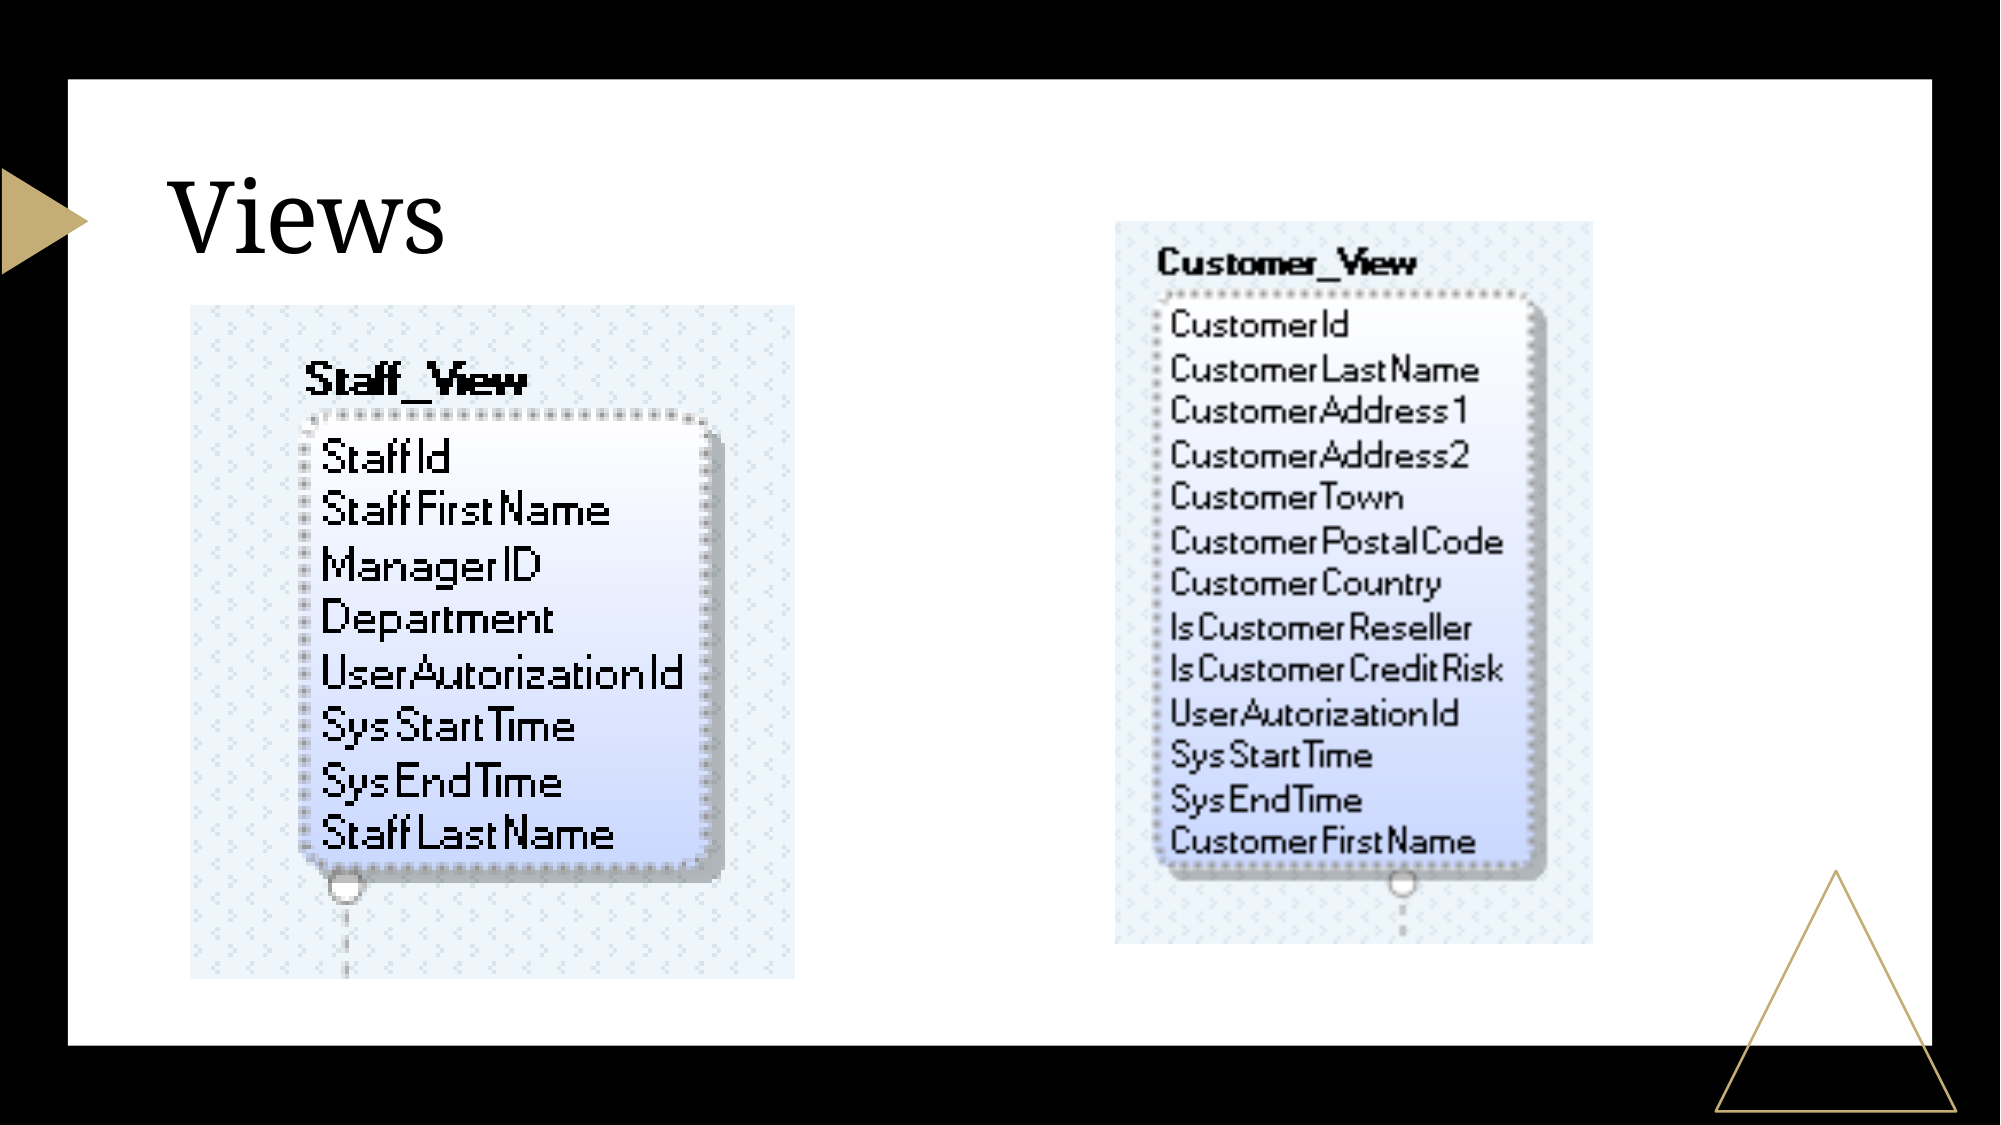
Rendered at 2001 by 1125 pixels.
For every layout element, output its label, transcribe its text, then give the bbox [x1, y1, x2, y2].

title Views [152, 146, 1868, 296]
picture [1114, 220, 1593, 944]
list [190, 304, 795, 979]
